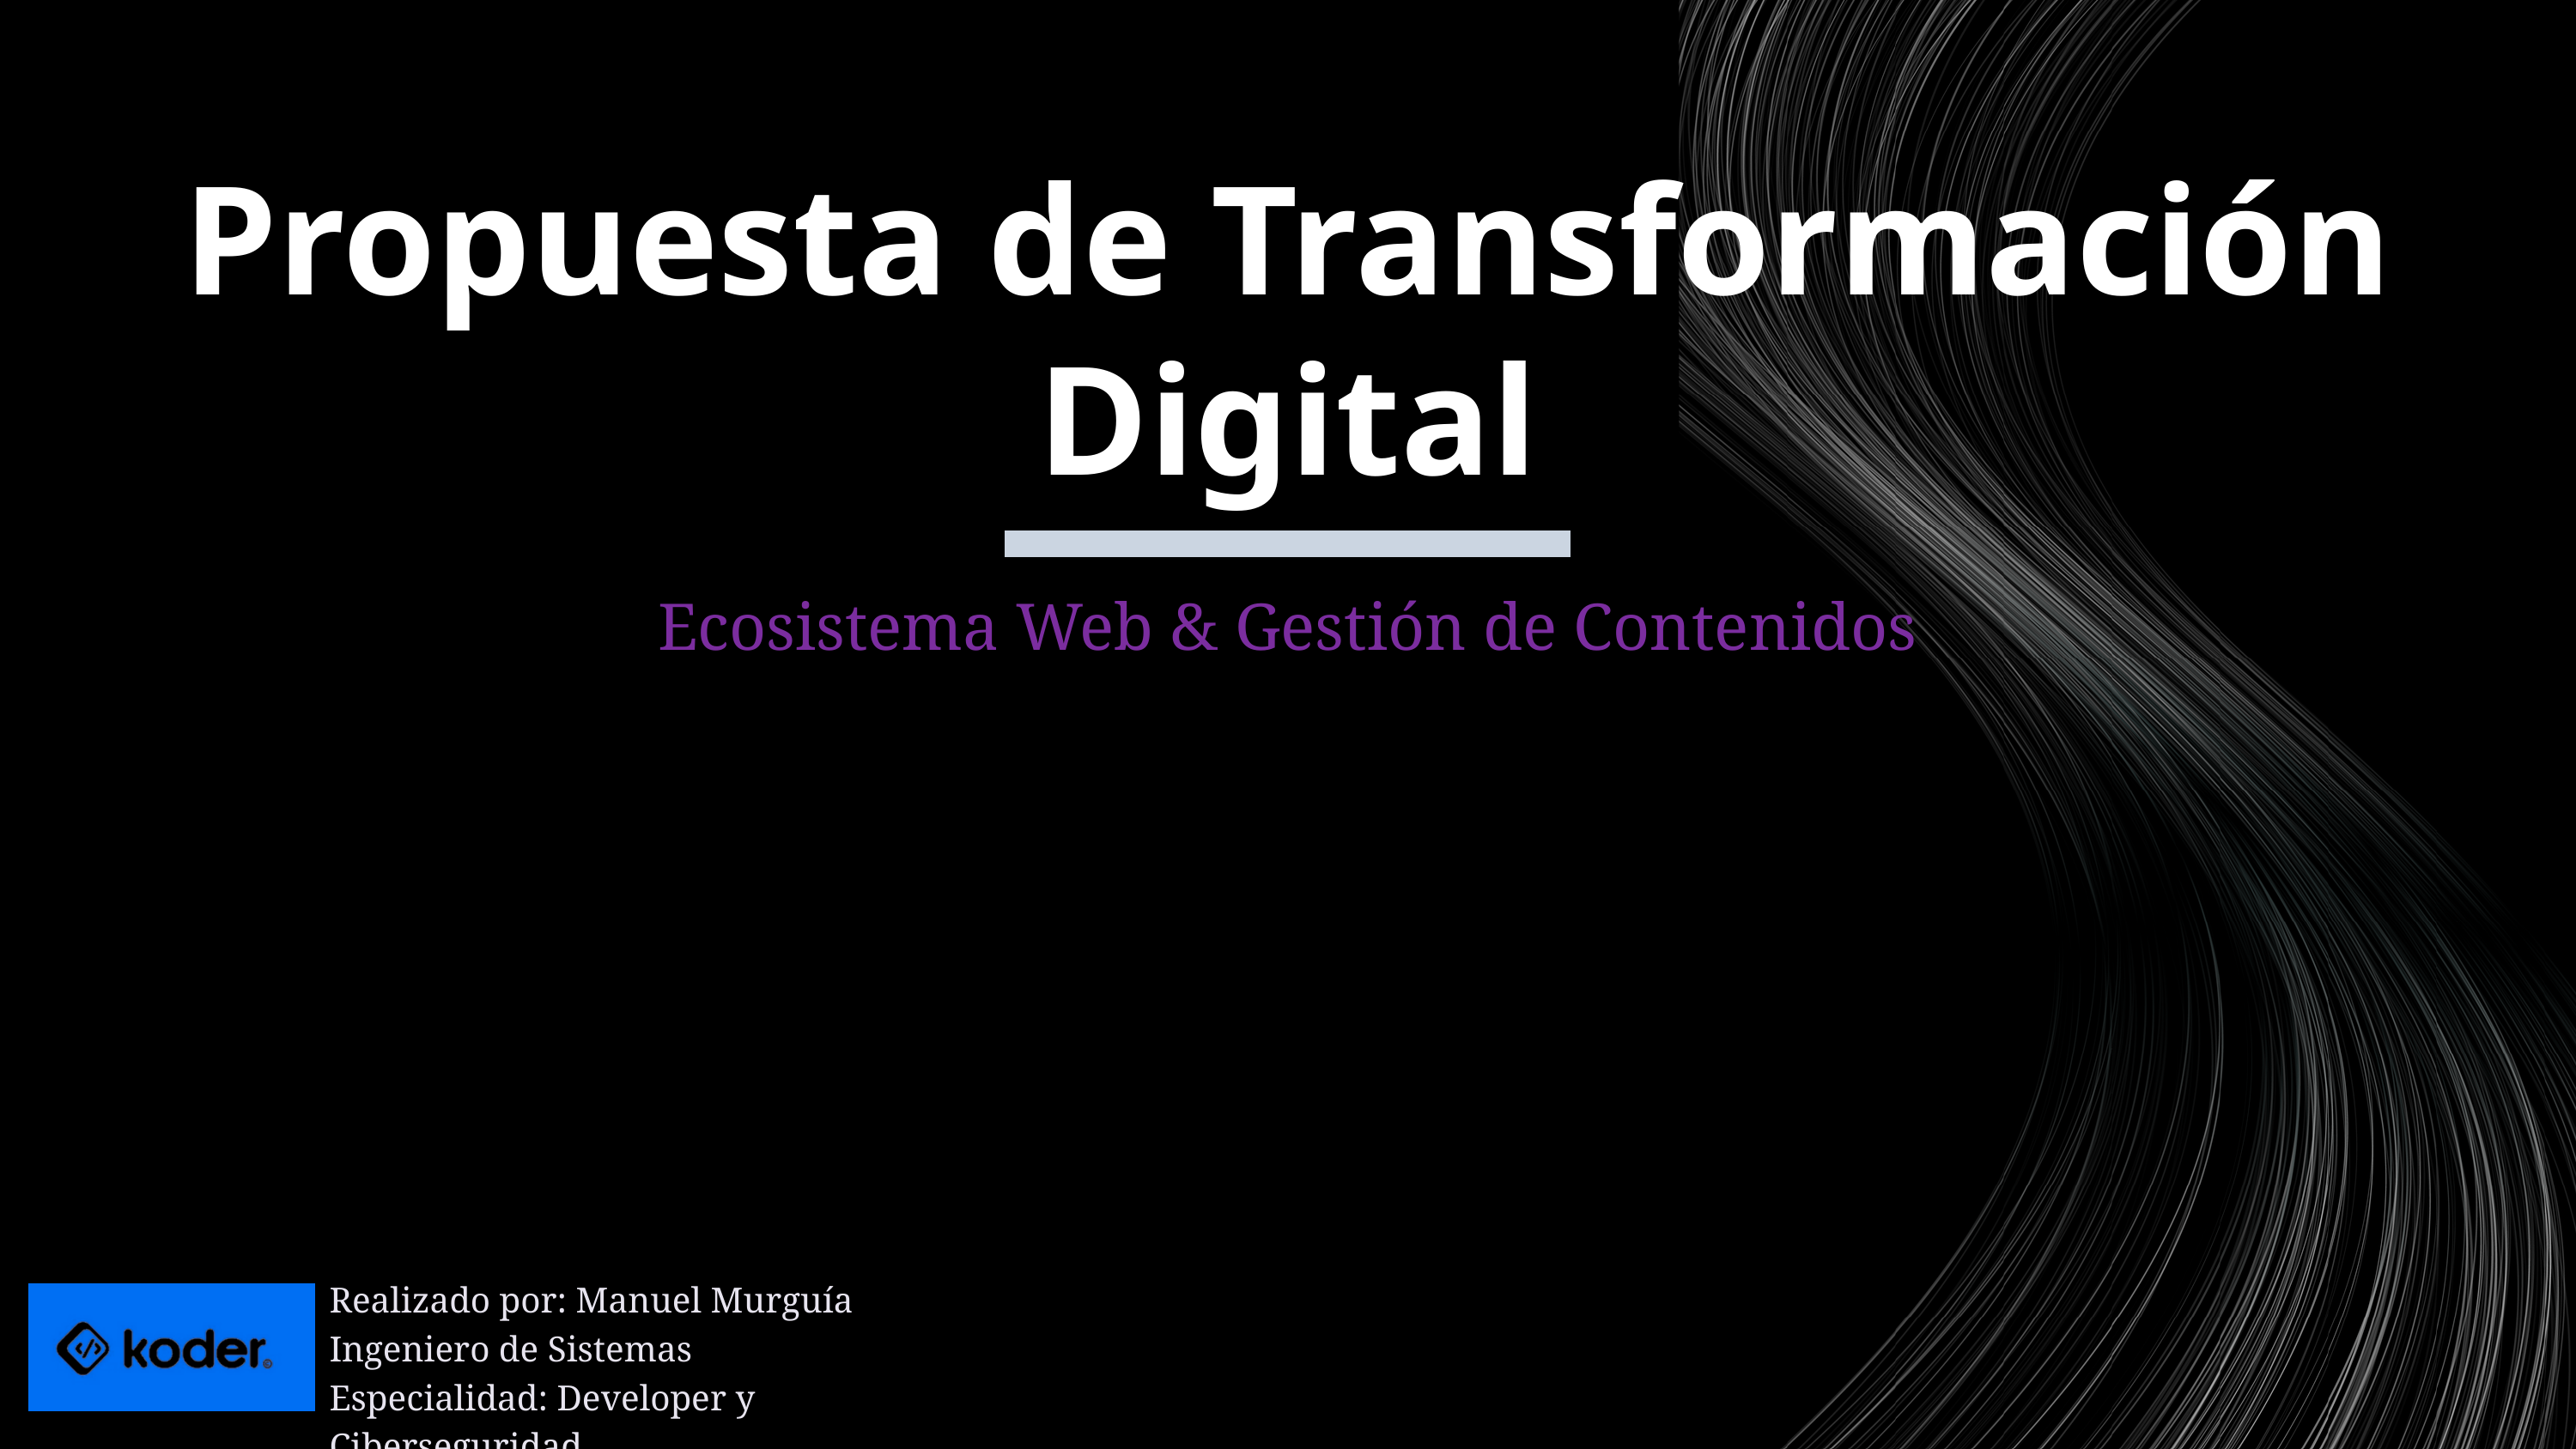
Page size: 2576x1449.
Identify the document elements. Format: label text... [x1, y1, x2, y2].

text_box Realizado por: Manuel Murguía Ingeniero de Sistemas Especialidad: Developer y Ciberseguridad [329, 1271, 1005, 1449]
text_box [28, 1283, 315, 1411]
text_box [1004, 530, 1572, 559]
text_box [1679, 0, 2576, 1449]
text_box Ecosistema Web & Gestión de Contenidos [543, 573, 2033, 664]
text_box Propuesta de Transformación Digital [172, 144, 2404, 506]
